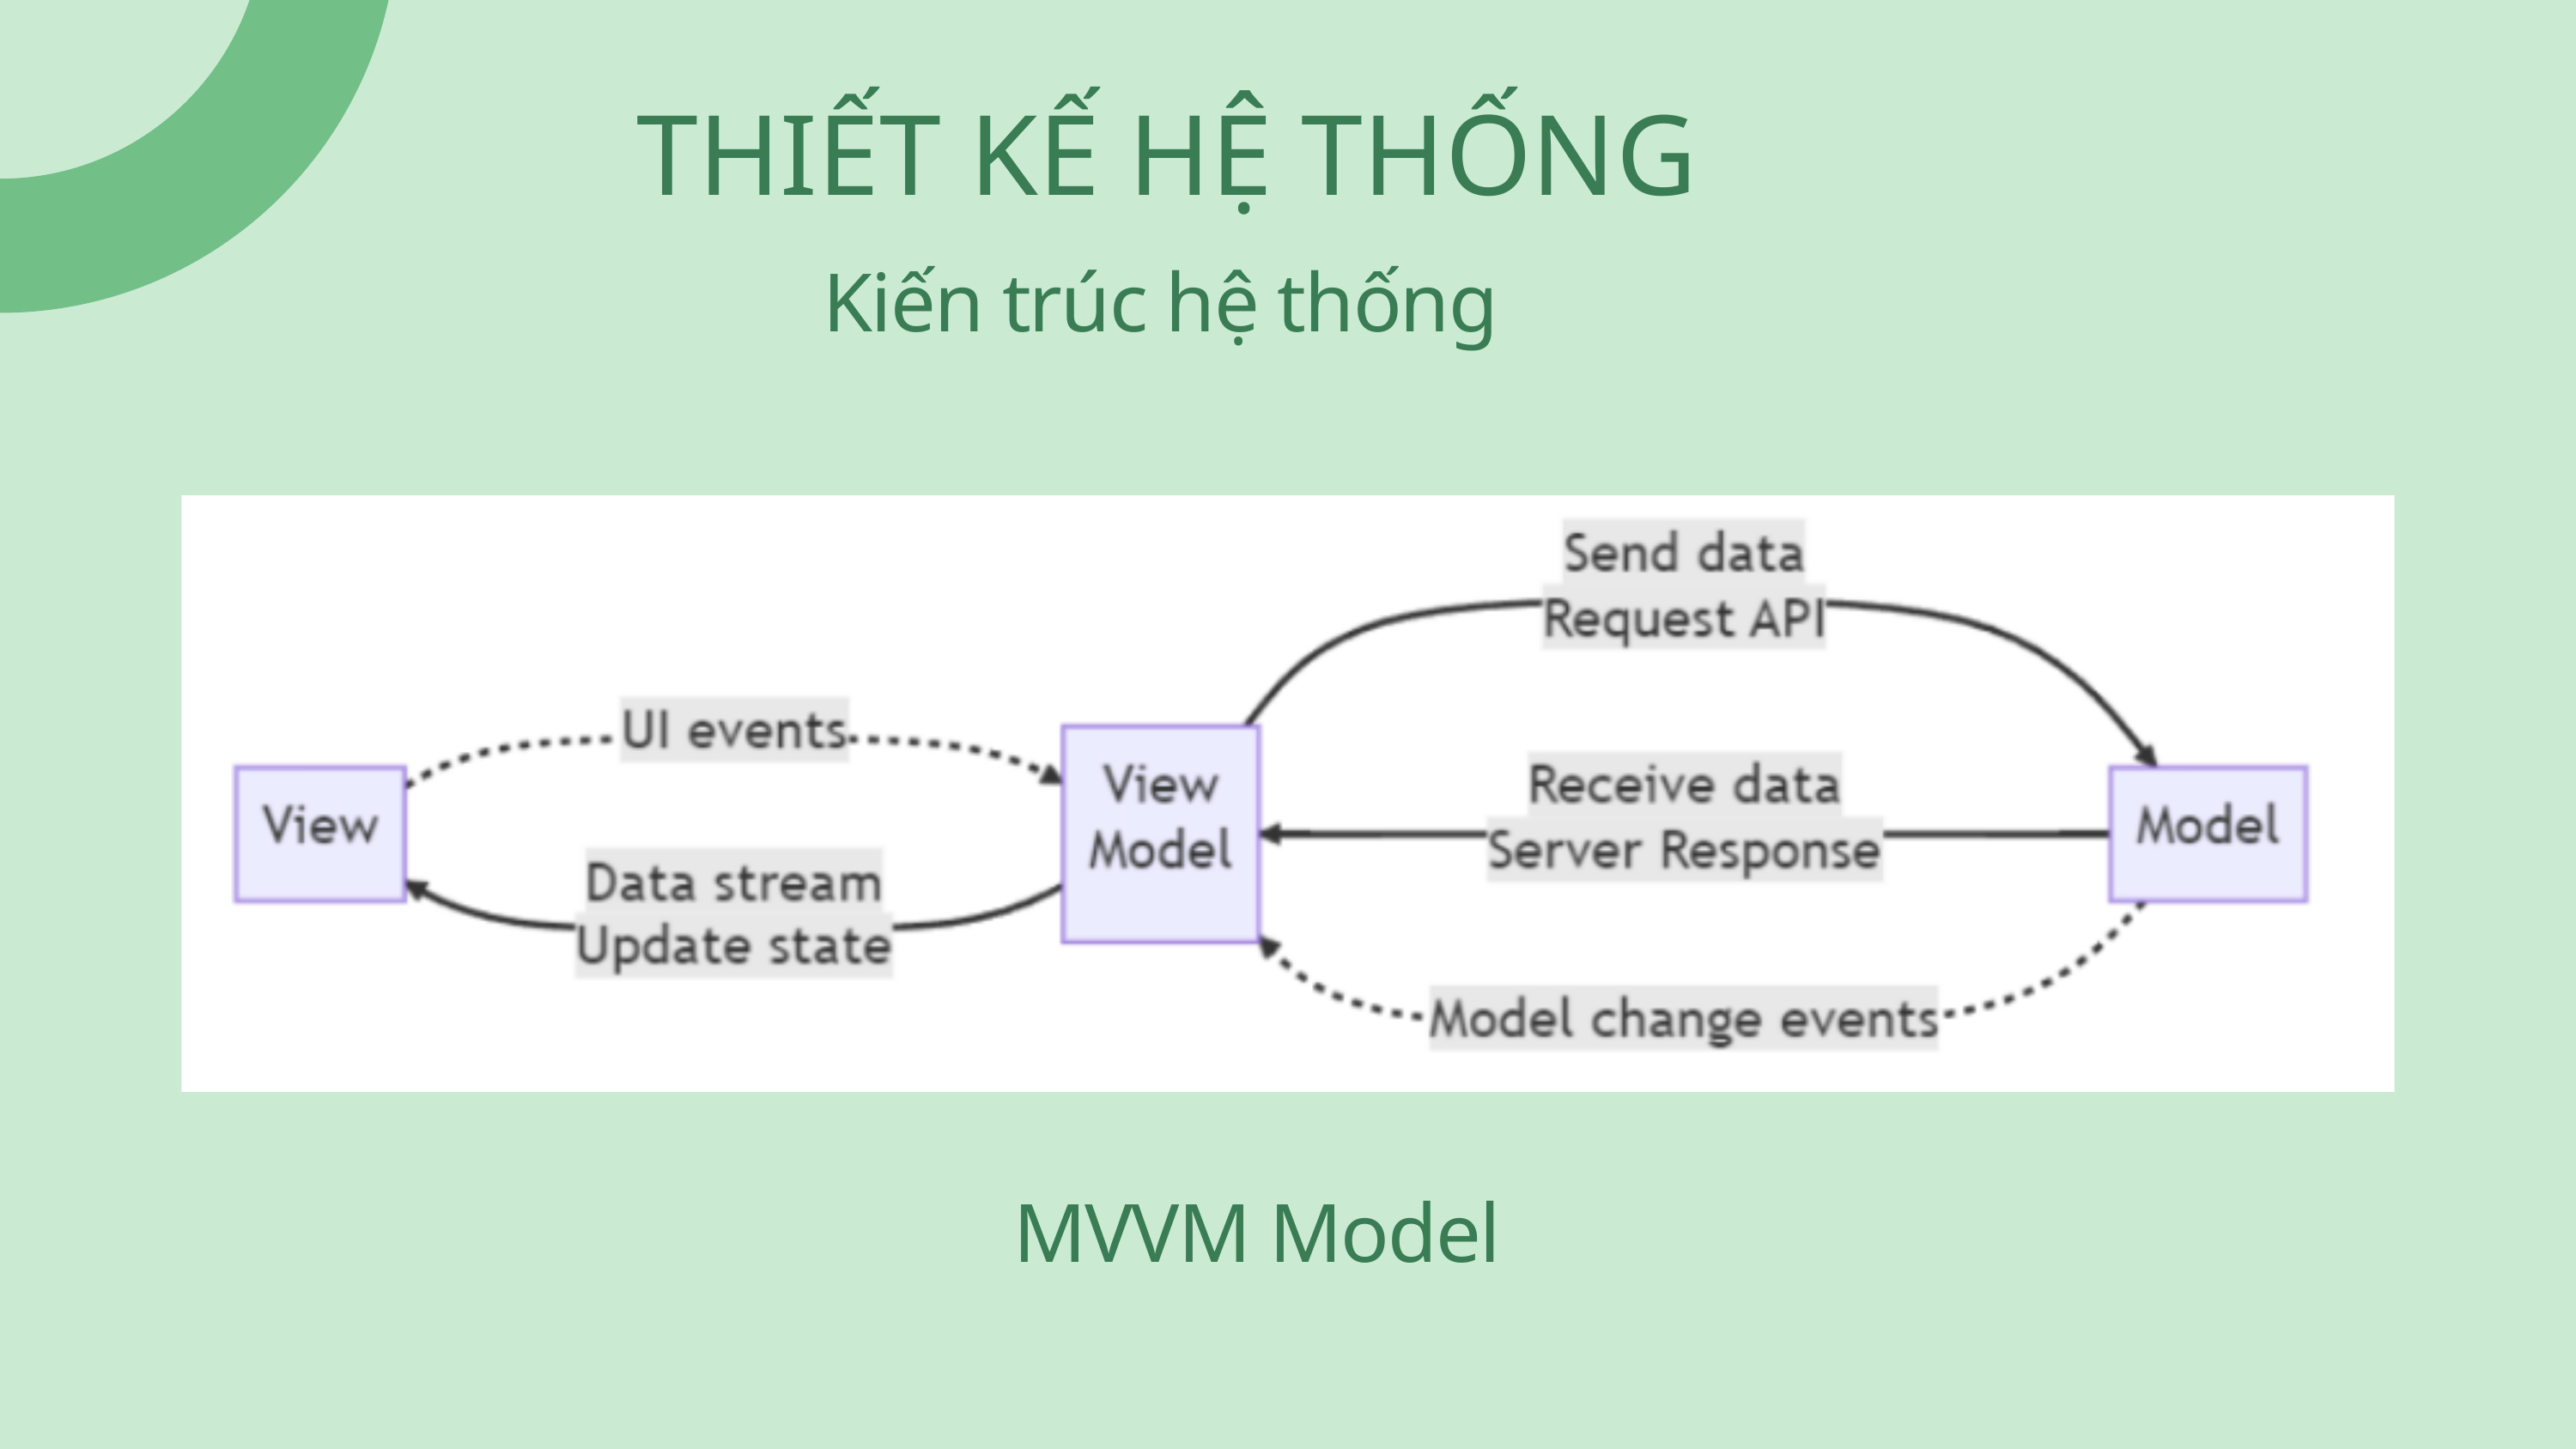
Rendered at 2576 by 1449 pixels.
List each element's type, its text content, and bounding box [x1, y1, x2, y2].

text_box MVVM Model [1013, 1166, 1563, 1279]
text_box [181, 495, 2395, 1092]
text_box Kiến trúc hệ thống [823, 234, 1753, 349]
text_box THIẾT KẾ HỆ THỐNG [636, 62, 2129, 218]
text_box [0, 0, 331, 246]
